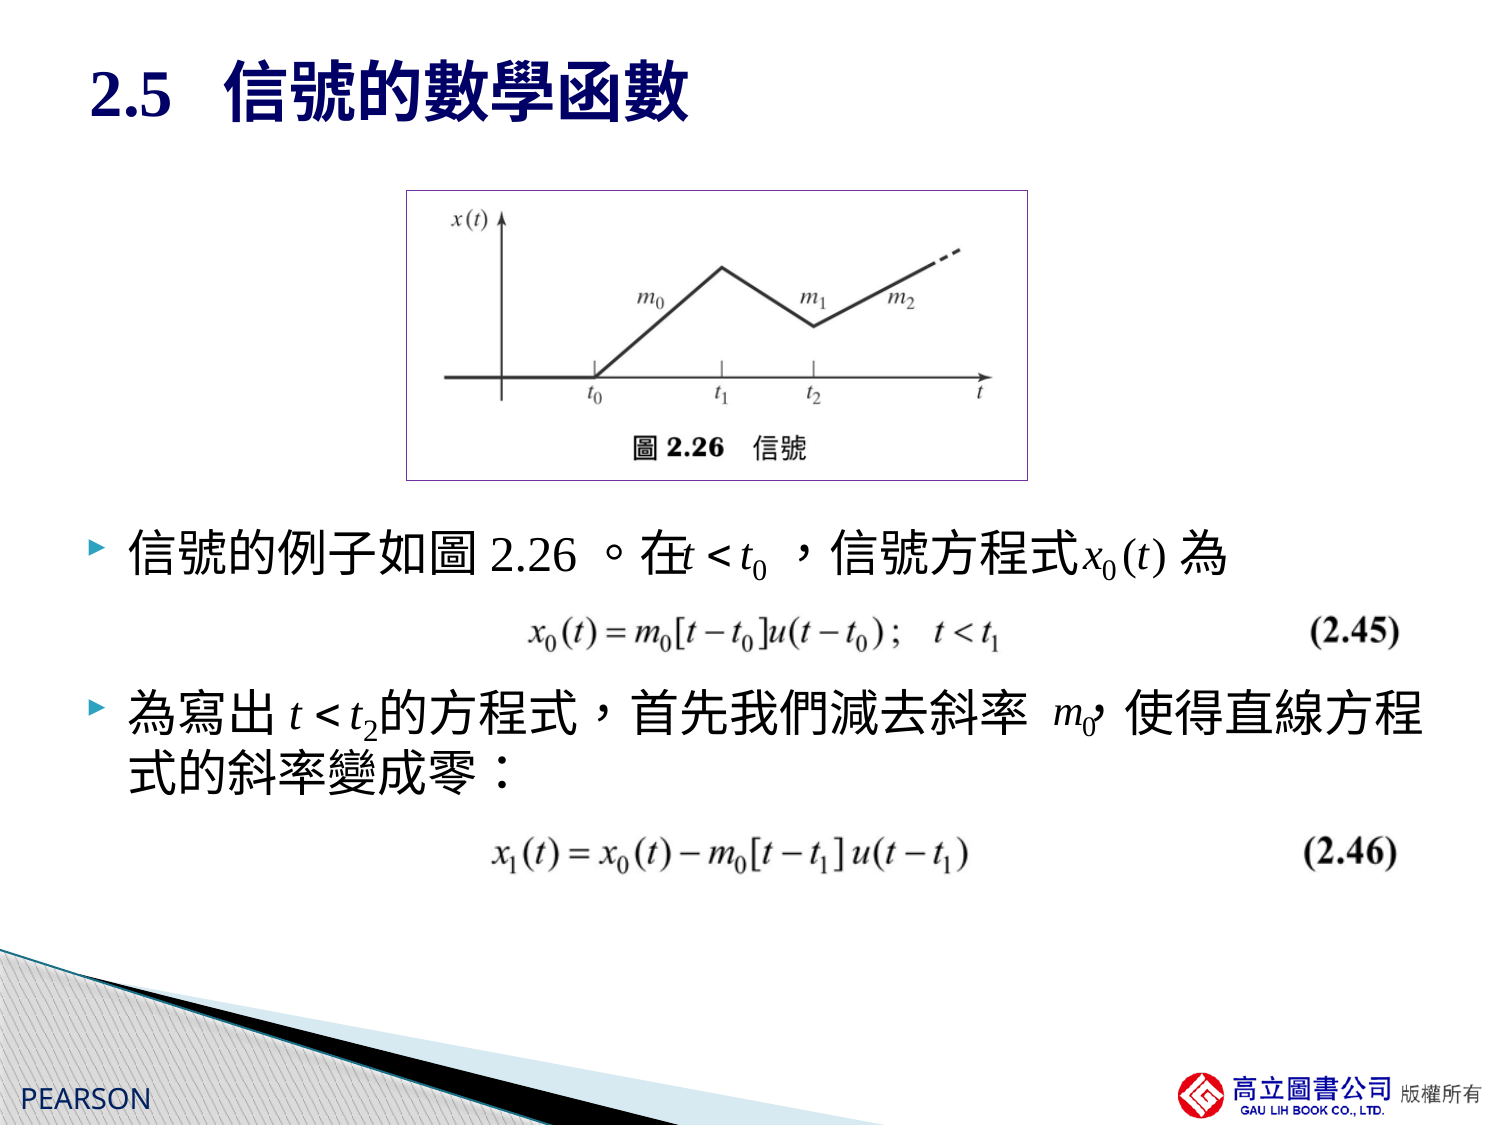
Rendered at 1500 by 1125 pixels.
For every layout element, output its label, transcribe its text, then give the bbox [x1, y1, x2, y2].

picture [407, 191, 1027, 480]
picture [1178, 1065, 1500, 1125]
title 2.5 信號的數學函數 [75, 30, 1425, 149]
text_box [1073, 522, 1176, 591]
list 信號的例子如圖2.26。在 ，信號方程式 為 為寫出 的方程式，首先我們減去斜率 ，使得直線方程式的斜率變成零： [53, 172, 1459, 1052]
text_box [670, 522, 778, 591]
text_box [1045, 680, 1107, 746]
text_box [277, 680, 402, 752]
picture [96, 819, 1412, 894]
picture [160, 591, 1424, 669]
